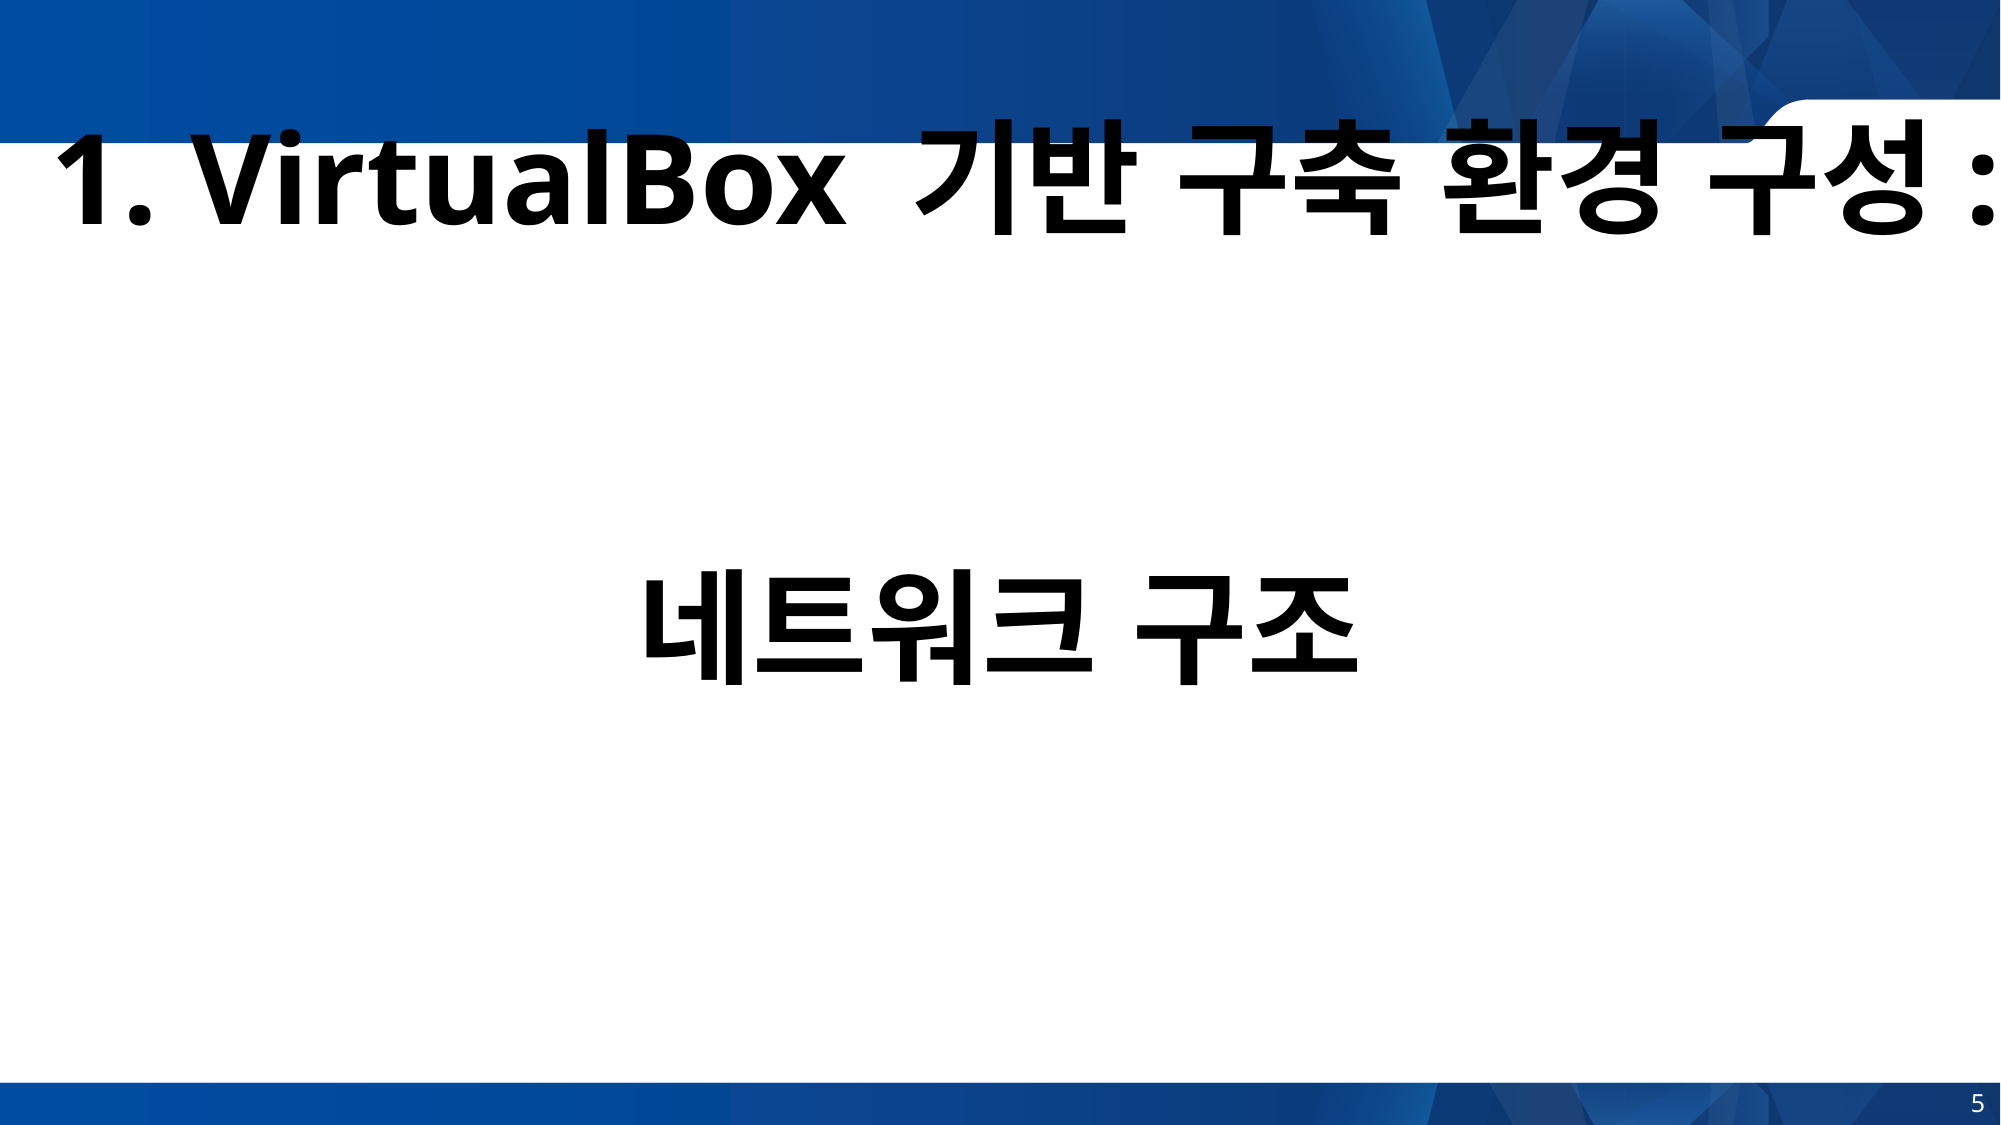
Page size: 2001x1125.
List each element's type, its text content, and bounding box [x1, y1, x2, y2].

slide_number 5 [1787, 1084, 2000, 1125]
picture [0, 0, 2001, 1125]
title 1. VirtualBox 기반 구축 환경 구성: 네트워크 구조 [35, 315, 1965, 707]
